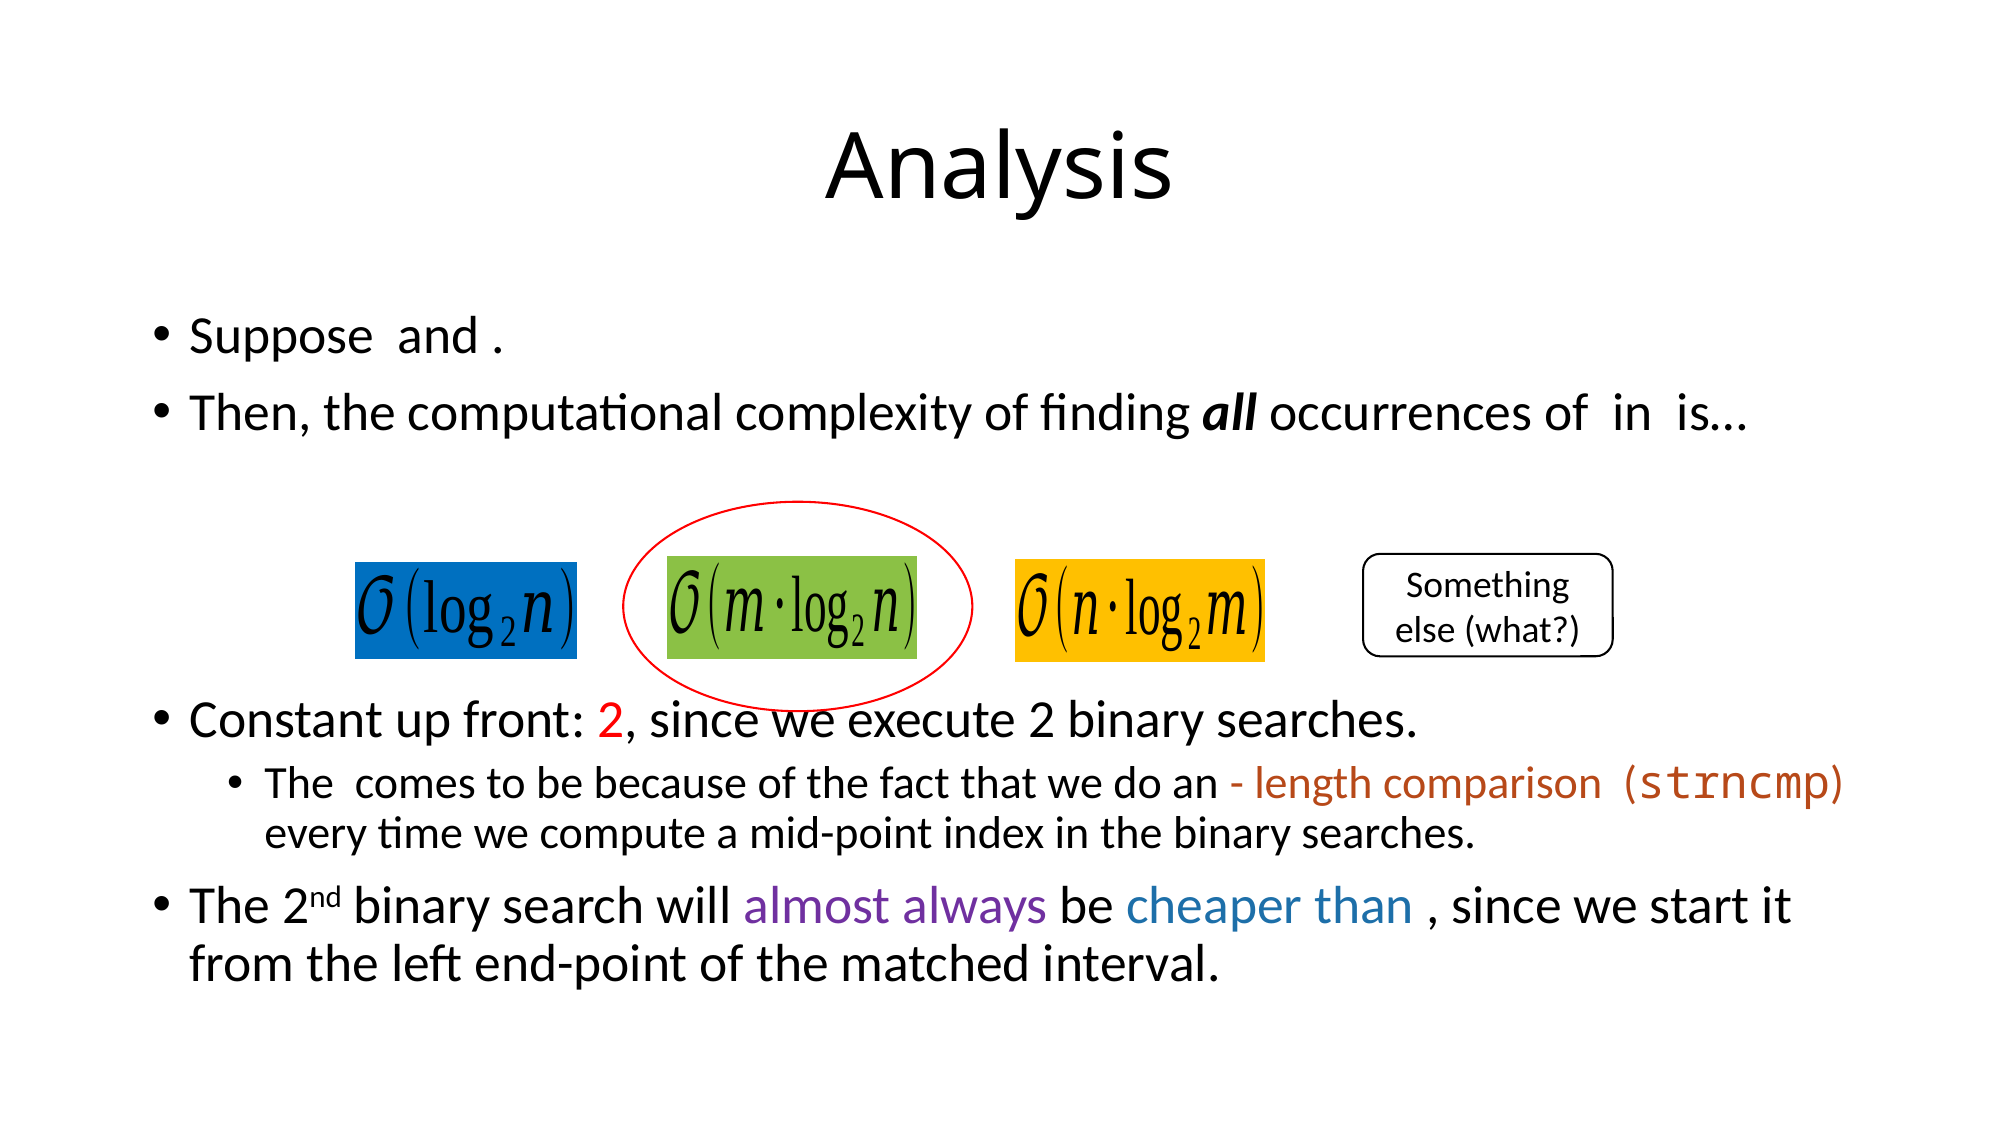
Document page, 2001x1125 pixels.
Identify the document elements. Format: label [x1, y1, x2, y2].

text_box [622, 500, 974, 713]
text_box [1362, 552, 1614, 658]
title [137, 59, 1863, 278]
